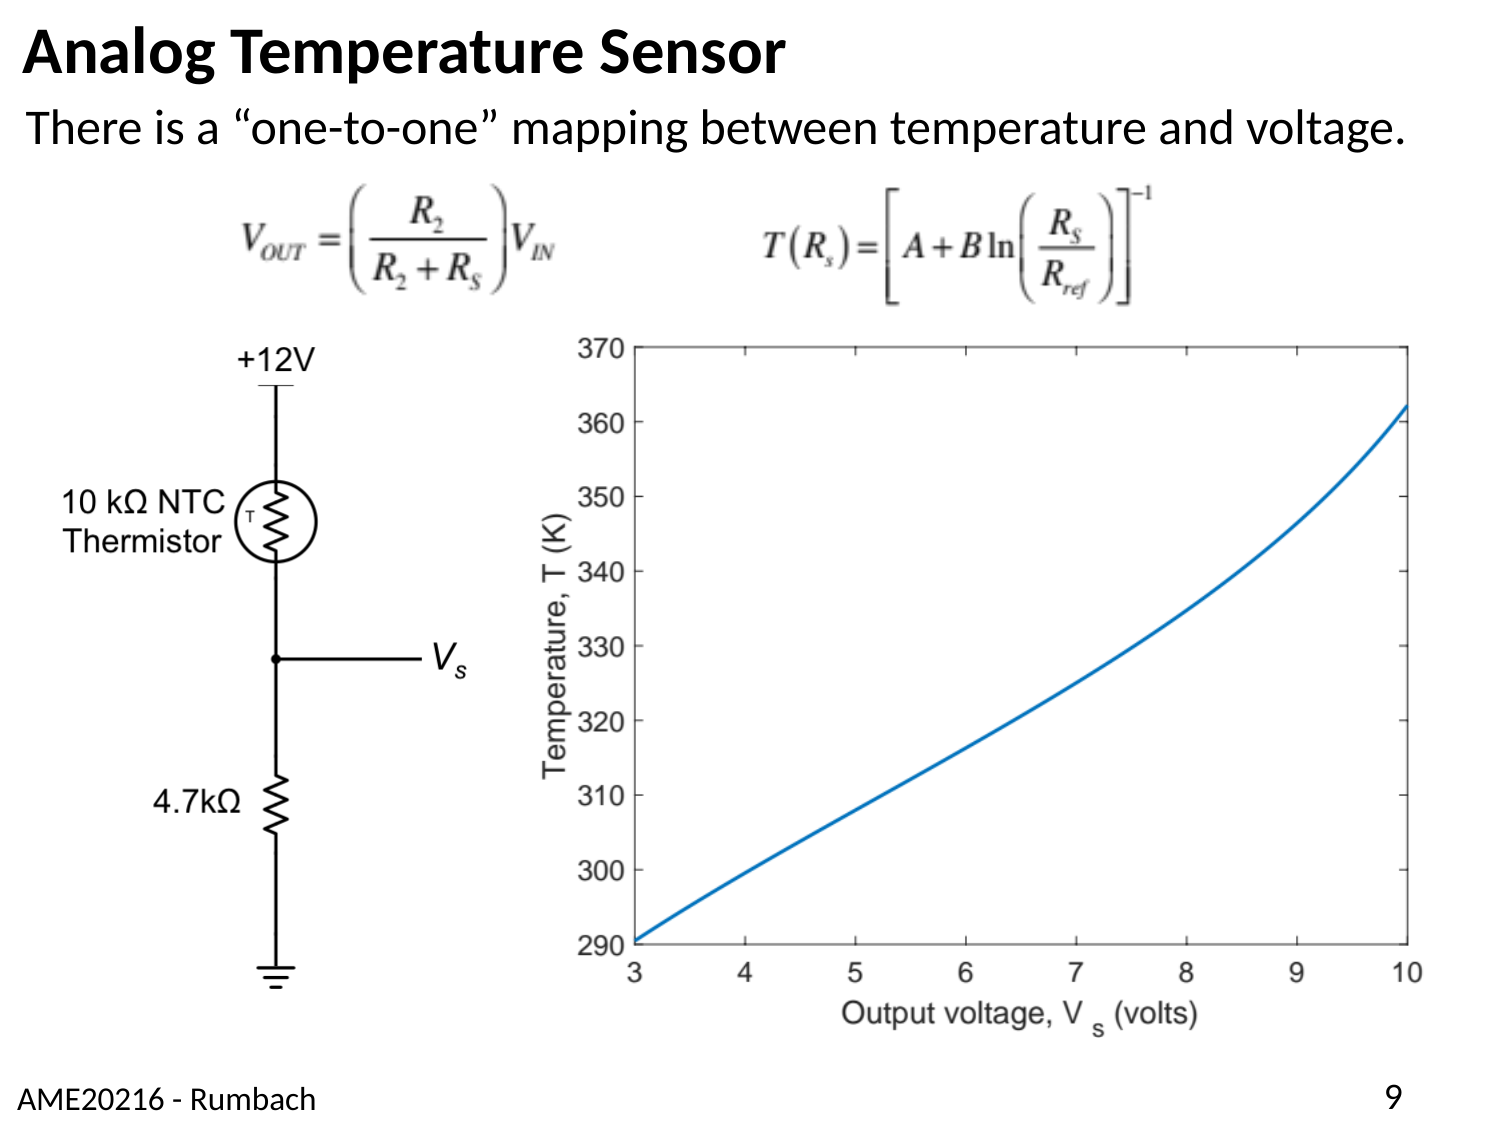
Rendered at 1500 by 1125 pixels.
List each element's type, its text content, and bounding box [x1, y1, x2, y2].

picture [43, 291, 1500, 1039]
text_box Analog Temperature Sensor [7, 0, 803, 95]
text_box There is a “one-to-one” mapping between temperature and voltage. [10, 87, 1423, 162]
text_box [236, 177, 561, 299]
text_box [758, 177, 1155, 310]
